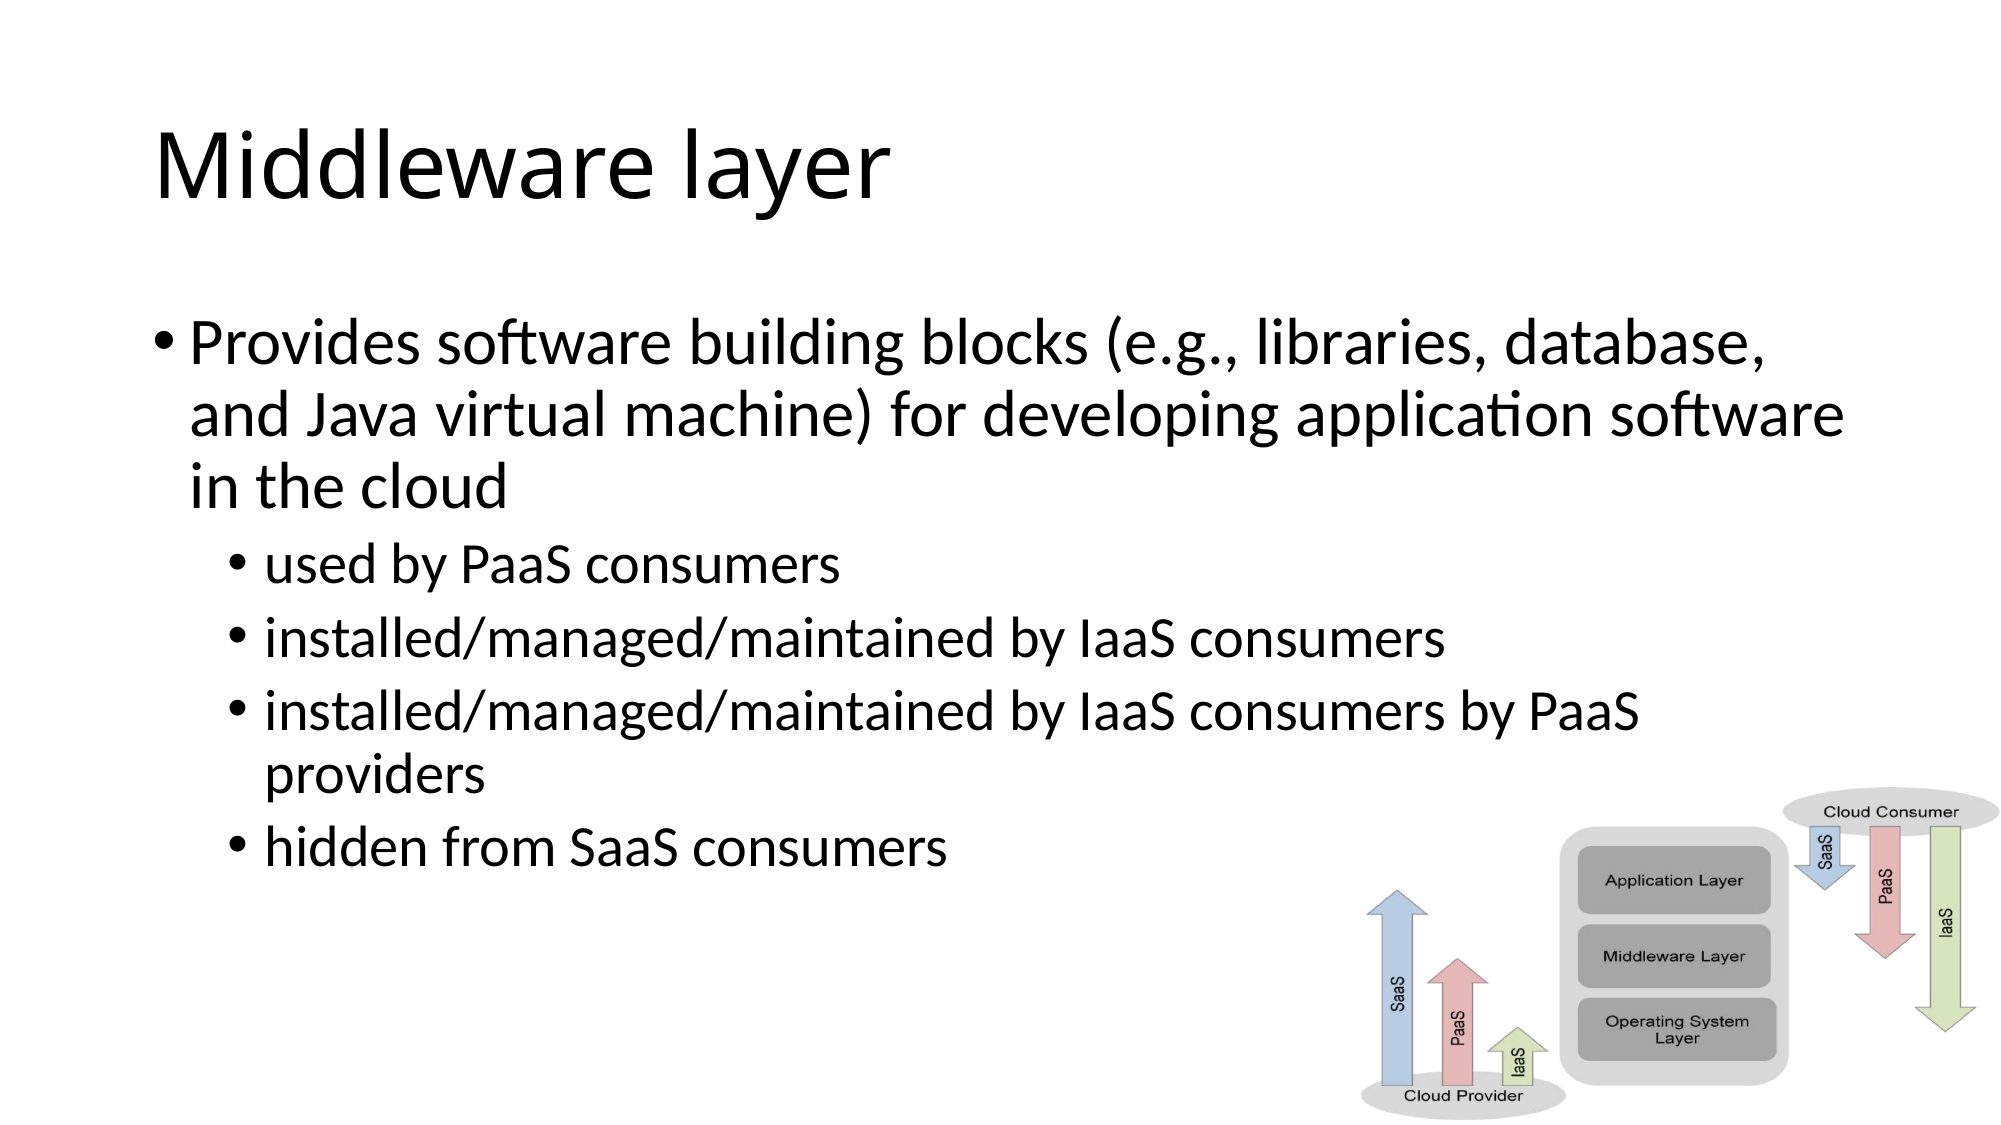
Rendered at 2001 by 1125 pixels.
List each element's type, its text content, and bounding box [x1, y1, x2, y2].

title Middleware layer [137, 59, 1863, 278]
picture [1360, 783, 2000, 1125]
list Provides software building blocks (e.g., libraries, database, and Java virtual machine) for developing application software in the cloud used by PaaS consumers installed/managed/maintained by IaaS consumers installed/managed/maintained by IaaS consumers by PaaS providers hidden from SaaS consumers [137, 299, 1863, 1014]
